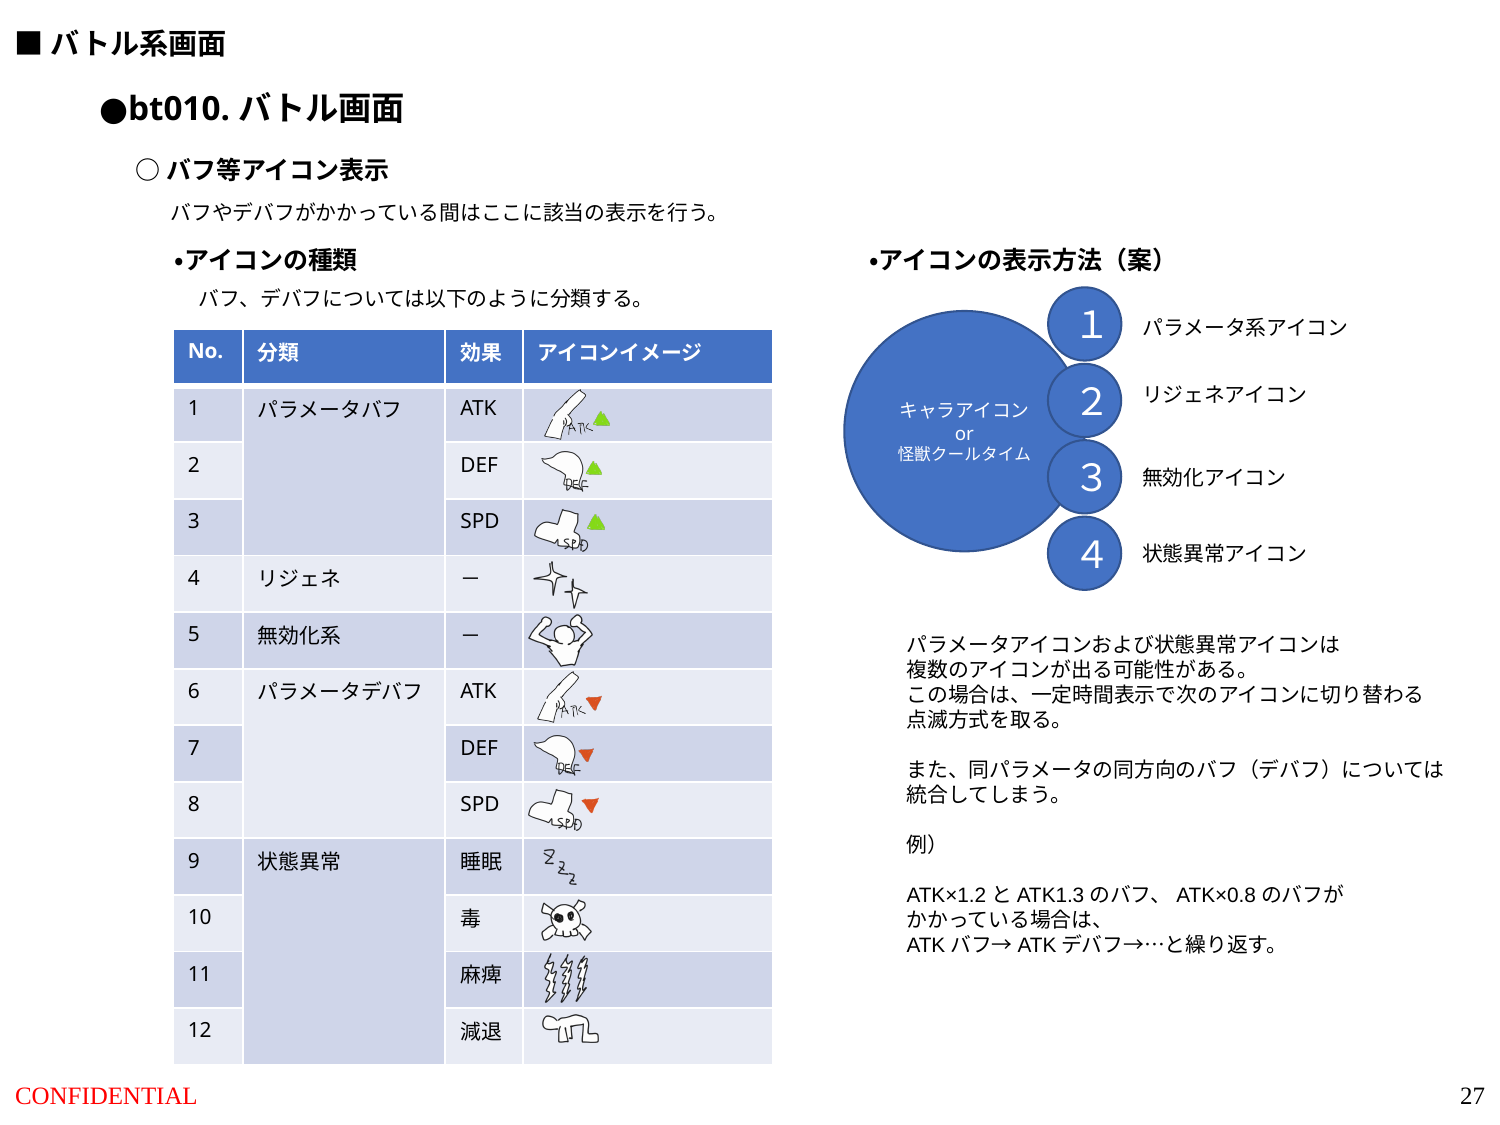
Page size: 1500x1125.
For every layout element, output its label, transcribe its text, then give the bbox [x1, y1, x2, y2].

table_header アイコンイメージ [524, 330, 772, 383]
table_header No. [174, 330, 242, 383]
table_cell 4 [174, 556, 242, 611]
text_box 無効化アイコン [1127, 456, 1302, 497]
picture [541, 451, 602, 492]
table_cell ATK [446, 670, 522, 724]
text_box リジェネアイコン [1127, 374, 1323, 415]
table_cell パラメータデバフ [244, 670, 444, 837]
table_cell [524, 783, 772, 837]
table_cell [524, 726, 772, 781]
picture [543, 849, 577, 885]
picture [542, 1014, 599, 1043]
table_cell [524, 952, 772, 1007]
table_cell [524, 896, 772, 951]
table_cell [524, 556, 772, 611]
table_header 分類 [244, 330, 444, 383]
table_cell [524, 443, 772, 498]
table_cell 減退 [446, 1009, 522, 1064]
table_cell DEF [446, 443, 522, 498]
text_box ■バトル系画面 [0, 17, 243, 68]
table_cell 3 [174, 500, 242, 555]
table_cell [524, 1009, 772, 1064]
table_cell 11 [174, 952, 242, 1007]
table_cell [524, 389, 772, 441]
picture [533, 735, 594, 776]
text_box バフやデバフがかかっている間はここに該当の表示を行う。 [155, 192, 744, 233]
text_box ４ [1046, 515, 1123, 591]
text_box 状態異常アイコン [1127, 533, 1323, 573]
table_cell 8 [174, 783, 242, 837]
table_cell 麻痺 [446, 952, 522, 1007]
text_box ・アイコンの表示方法（案） [854, 237, 1193, 282]
text_box １ [1047, 286, 1123, 362]
table_cell [524, 500, 772, 555]
table_cell 10 [174, 896, 242, 951]
table_cell 無効化系 [244, 613, 444, 668]
table_cell ATK [446, 389, 522, 441]
footer CONFIDENTIAL [0, 1065, 507, 1125]
table_cell [524, 670, 772, 724]
table_cell 1 [174, 389, 242, 441]
table_cell － [446, 613, 522, 668]
picture [534, 508, 605, 552]
table_cell 12 [174, 1009, 242, 1064]
text_box ３ [1046, 439, 1123, 515]
picture [541, 899, 592, 941]
table_cell リジェネ [244, 556, 444, 611]
table_cell － [446, 556, 522, 611]
text_box バフ、デバフについては以下のように分類する。 [184, 278, 669, 319]
text_box ○バフ等アイコン表示 [120, 147, 405, 192]
picture [544, 953, 588, 1003]
table_cell 毒 [446, 896, 522, 951]
table_cell 5 [174, 613, 242, 668]
picture [544, 389, 610, 440]
picture [537, 671, 602, 723]
picture [528, 788, 599, 831]
table_cell 2 [174, 443, 242, 498]
table_cell 9 [174, 839, 242, 894]
text_box ●bt010.バトル画面 [84, 79, 421, 135]
picture [533, 561, 588, 609]
table_cell DEF [446, 726, 522, 781]
table_header 効果 [446, 330, 522, 383]
slide_number 27 [1162, 1065, 1500, 1125]
text_box キャラアイコン or 怪獣クールタイム [843, 309, 1083, 553]
text_box パラメータアイコンおよび状態異常アイコンは 複数のアイコンが出る可能性がある。 この場合は、一定時間表示で次のアイコンに切り替わる 点滅方式を取る。 また、同パラメータの同方向のバフ（デバフ）については 統合してしまう。 例） ATK×1.2とATK1.3のバフ、ATK×0.8のバフが かかっている場合は、 ATKバフ→ATKデバフ→…と繰り返す。 [891, 624, 1460, 964]
text_box ２ [1046, 362, 1123, 439]
picture [528, 613, 593, 667]
table_cell SPD [446, 500, 522, 555]
text_box パラメータ系アイコン [1127, 306, 1364, 347]
table_cell SPD [446, 783, 522, 837]
table_cell パラメータバフ [244, 389, 444, 555]
table_cell 状態異常 [244, 839, 444, 1064]
text_box ・アイコンの種類 [160, 237, 374, 282]
table_cell 睡眠 [446, 839, 522, 894]
table_cell [524, 839, 772, 894]
table_cell 7 [174, 726, 242, 781]
table_cell [524, 613, 772, 668]
table_cell 6 [174, 670, 242, 724]
